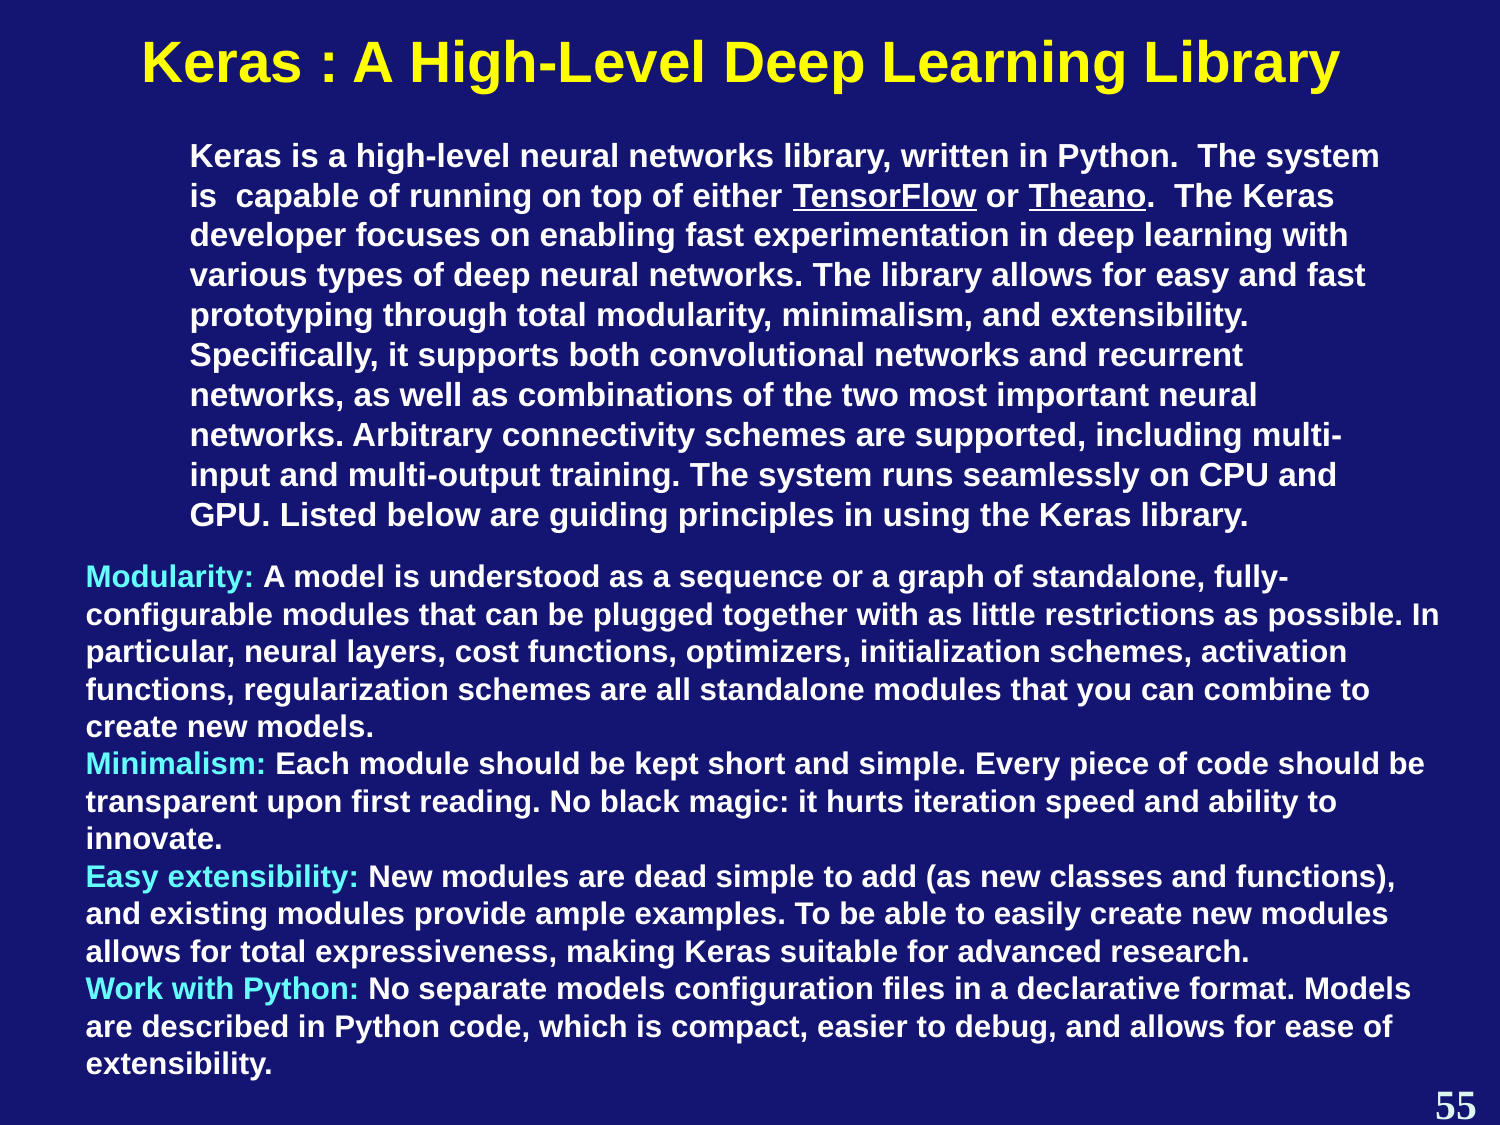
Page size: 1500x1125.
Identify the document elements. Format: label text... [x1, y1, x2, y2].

text_box Keras : A High-Level Deep Learning Library Keras is a high-level neural networks library, written in Python. The system is capable of running on top of either TensorFlow or Theano. The Keras developer focuses on enabling fast experimentation in deep learning with various types of deep neural networks. The library allows for easy and fast prototyping through total modularity, minimalism, and extensibility. Specifically, it supports both convolutional networks and recurrent networks, as well as combinations of the two most important neural networks. Arbitrary connectivity schemes are supported, including multi-input and multi-output training. The system runs seamlessly on CPU and GPU. Listed below are guiding principles in using the Keras library. [99, 16, 1400, 541]
text_box Modularity: A model is understood as a sequence or a graph of standalone, fully-configurable modules that can be plugged together with as little restrictions as possible. In particular, neural layers, cost functions, optimizers, initialization schemes, activation functions, regularization schemes are all standalone modules that you can combine to create new models. Minimalism: Each module should be kept short and simple. Every piece of code should be transparent upon first reading. No black magic: it hurts iteration speed and ability to innovate. Easy extensibility: New modules are dead simple to add (as new classes and functions), and existing modules provide ample examples. To be able to easily create new modules allows for total expressiveness, making Keras suitable for advanced research. Work with Python: No separate models configuration files in a declarative format. Models are described in Python code, which is compact, easier to debug, and allows for ease of extensibility. [70, 549, 1465, 1089]
